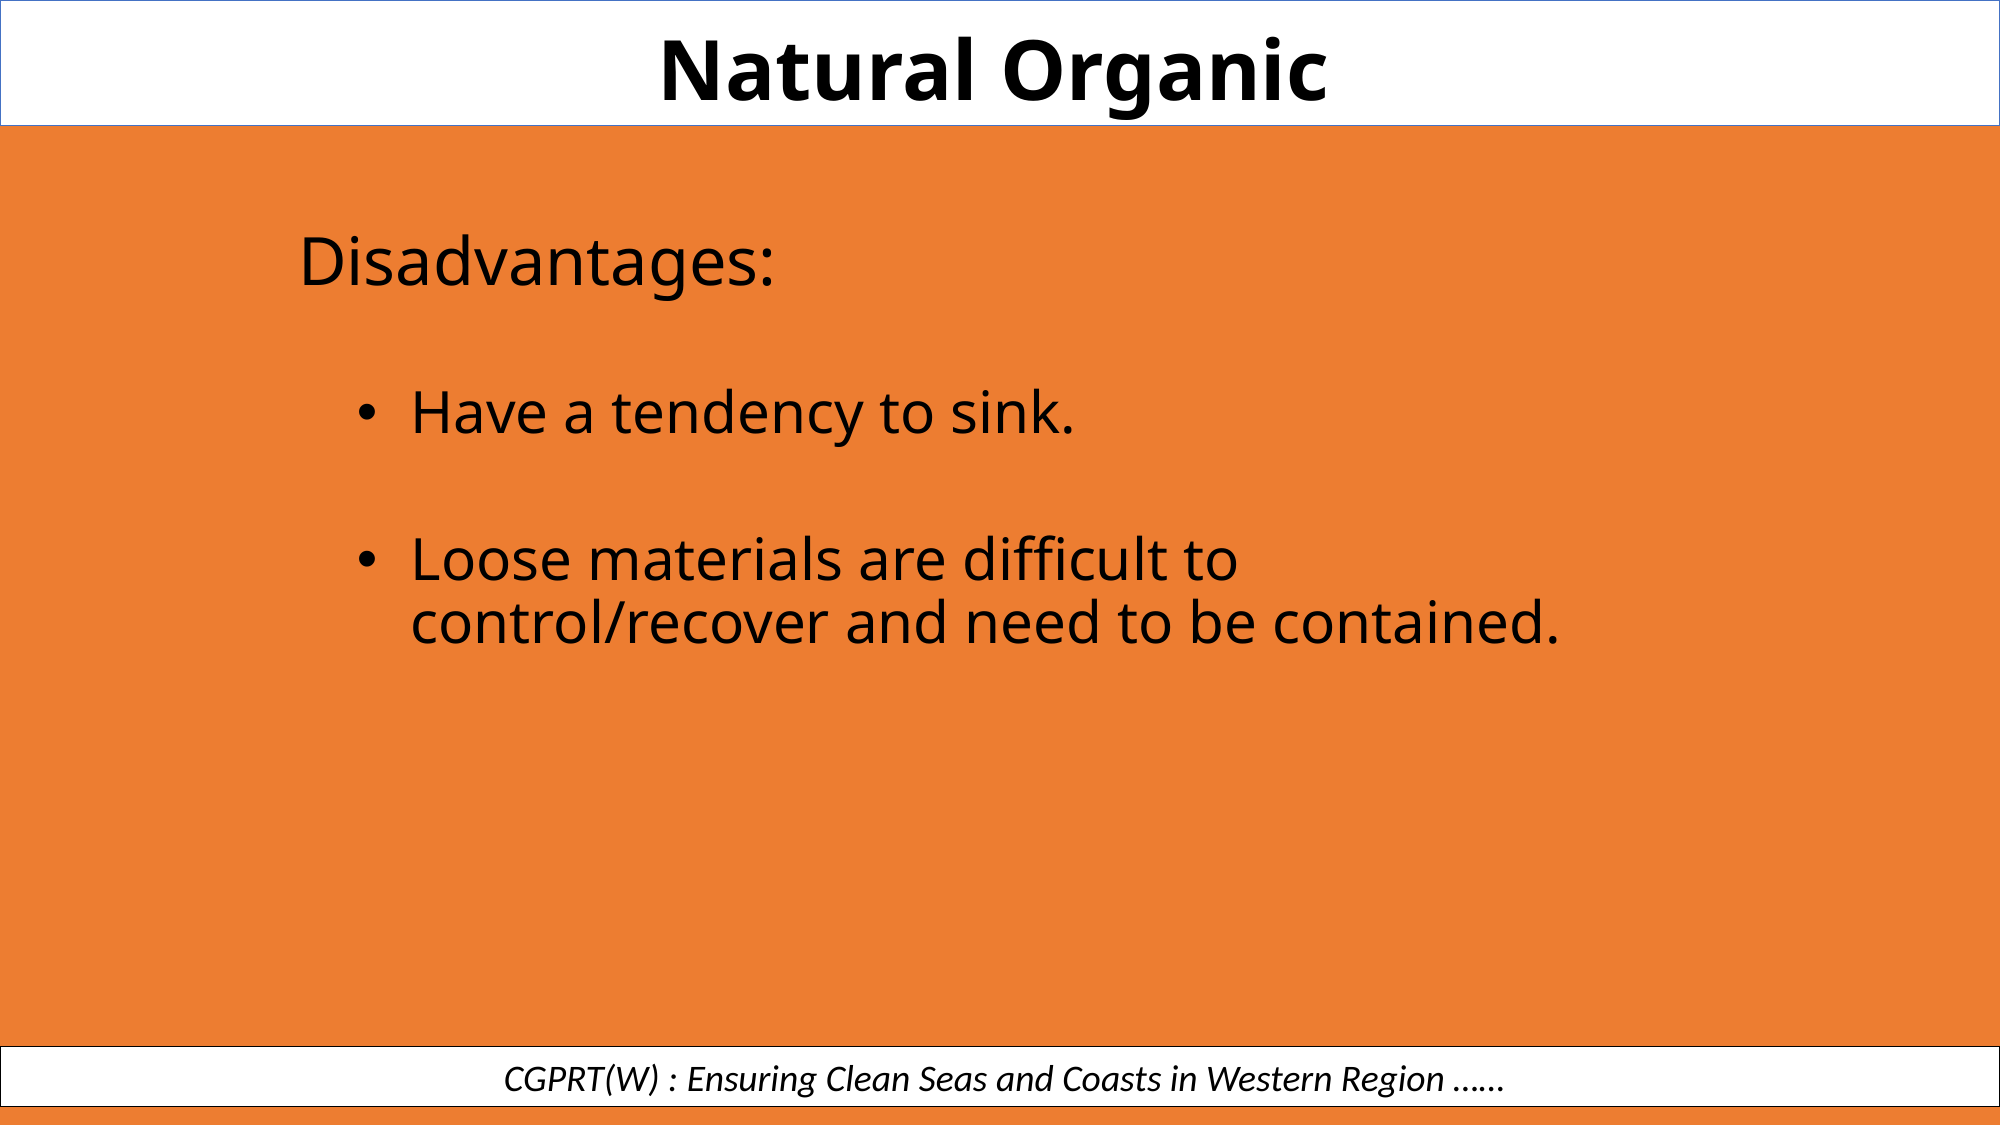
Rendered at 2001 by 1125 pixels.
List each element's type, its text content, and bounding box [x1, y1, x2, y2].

text_box CGPRT(W) : Ensuring Clean Seas and Coasts in Western Region …… [0, 1046, 2000, 1107]
text_box Natural Organic [75, 21, 1913, 114]
text_box Disadvantages: Have a tendency to sink. Loose materials are difficult to control/recover and need to be contained. [283, 220, 1634, 1077]
text_box [0, 0, 2000, 126]
